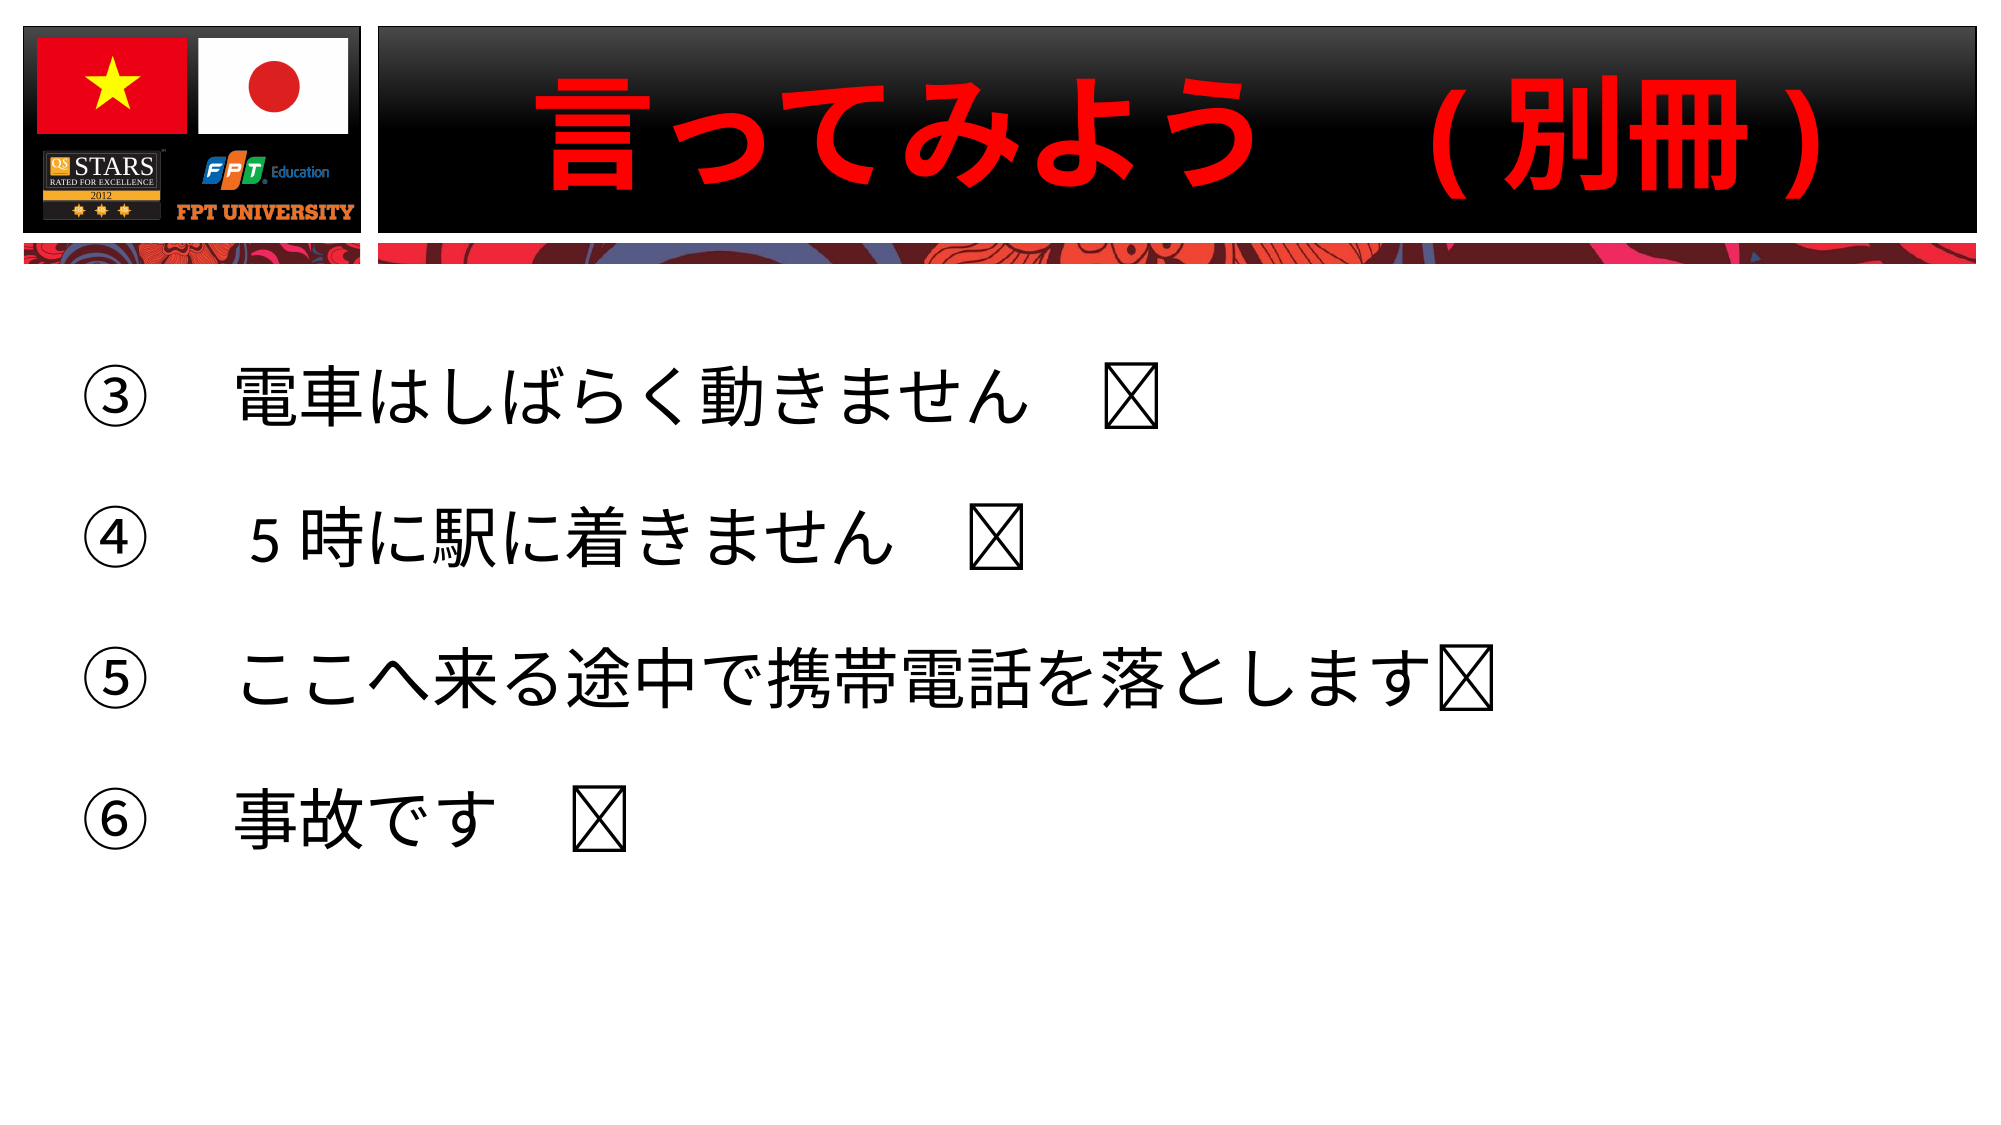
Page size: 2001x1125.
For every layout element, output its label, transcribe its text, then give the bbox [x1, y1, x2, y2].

picture [198, 38, 349, 134]
text_box [23, 26, 361, 233]
text_box ③ 電車はしばらく動きません  ④ 5時に駅に着きません  ⑤ ここへ来る途中で携帯電話を落とします ⑥ 事故です  [39, 307, 1530, 1125]
picture [23, 243, 361, 264]
picture [36, 136, 361, 233]
picture [378, 243, 1977, 264]
picture [37, 38, 187, 134]
text_box 言ってみよう (別冊) [378, 26, 1977, 233]
